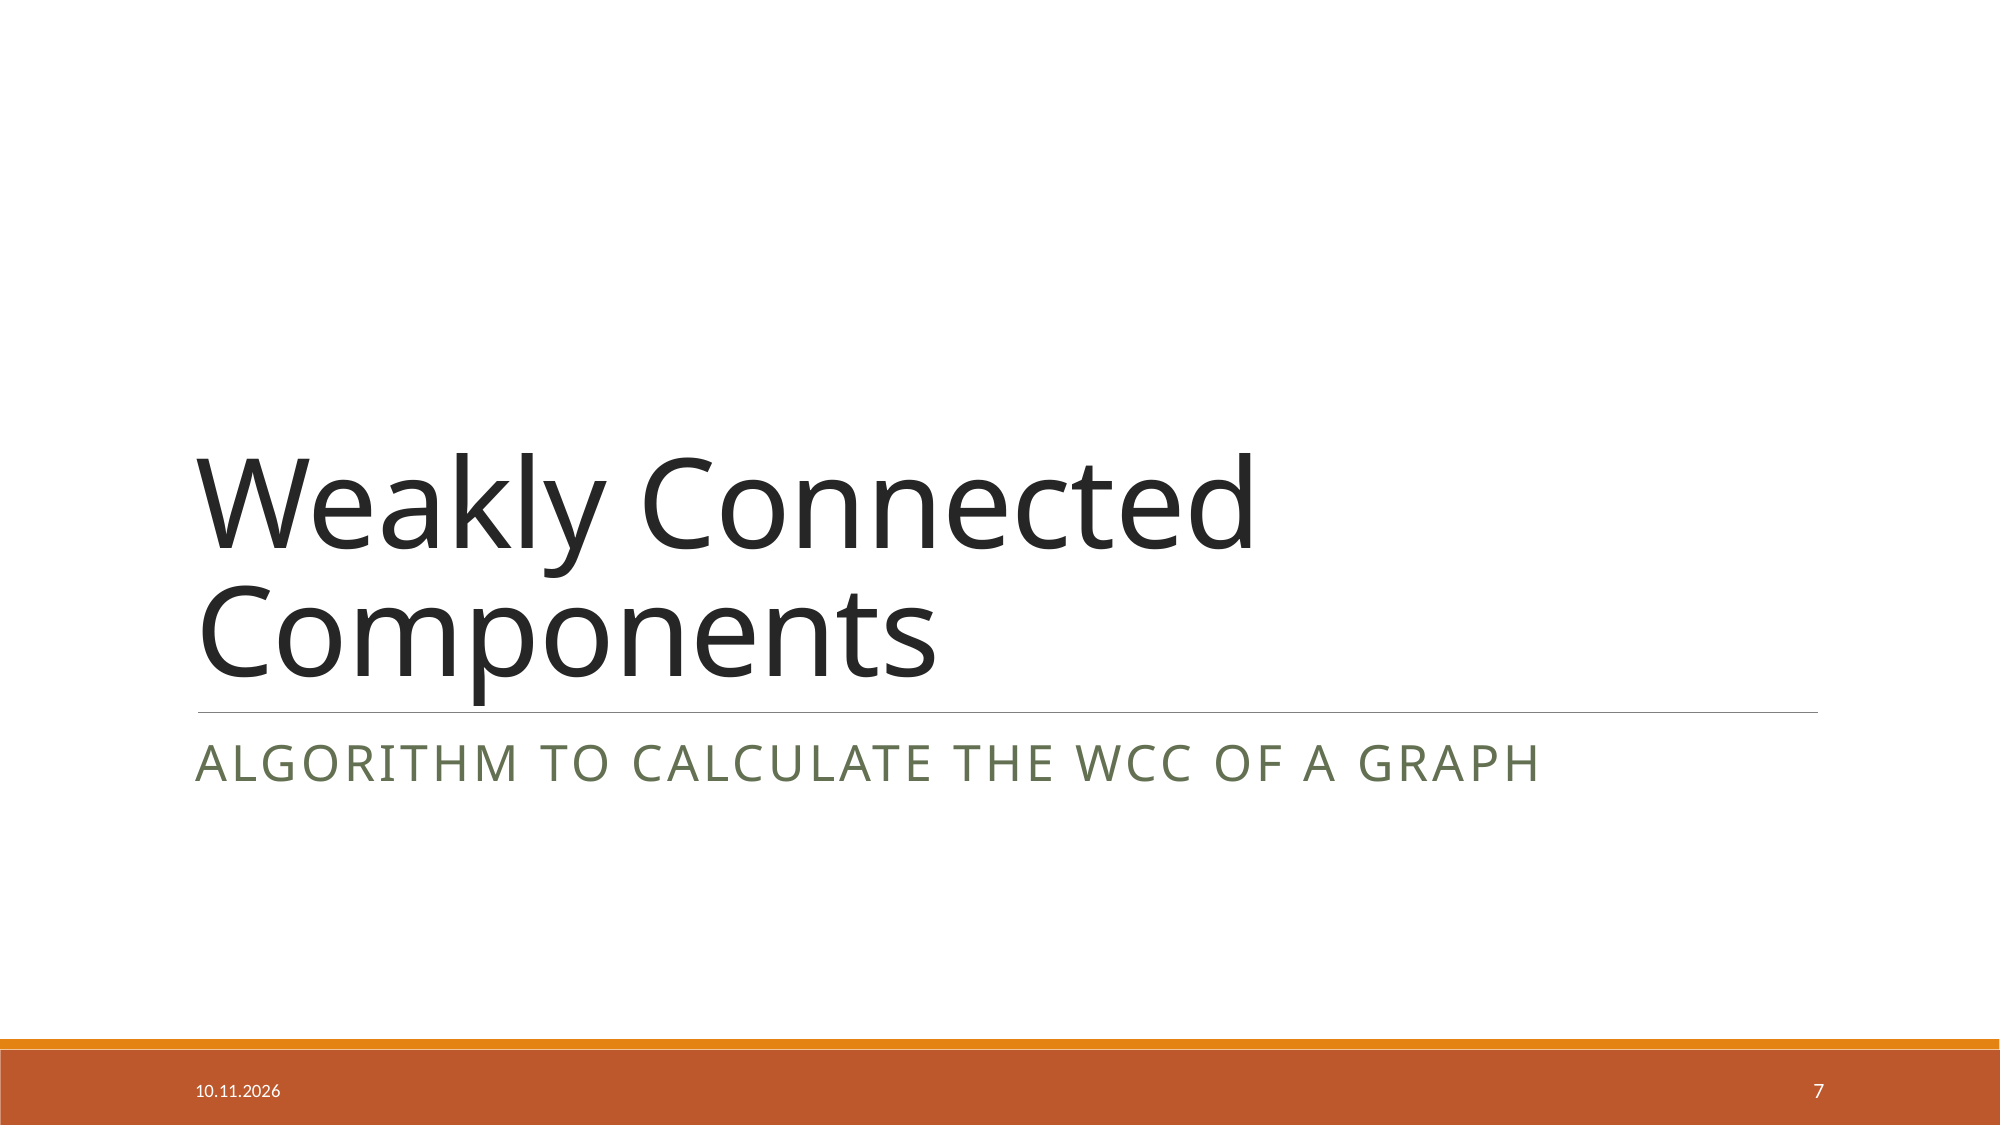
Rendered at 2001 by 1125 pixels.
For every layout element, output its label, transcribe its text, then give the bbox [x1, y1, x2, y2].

list Algorithm to Calculate the WCC of a Graph [180, 730, 1830, 918]
title Weakly Connected Components [180, 124, 1830, 710]
slide_number 7 [1624, 1059, 1840, 1120]
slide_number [180, 1059, 586, 1120]
